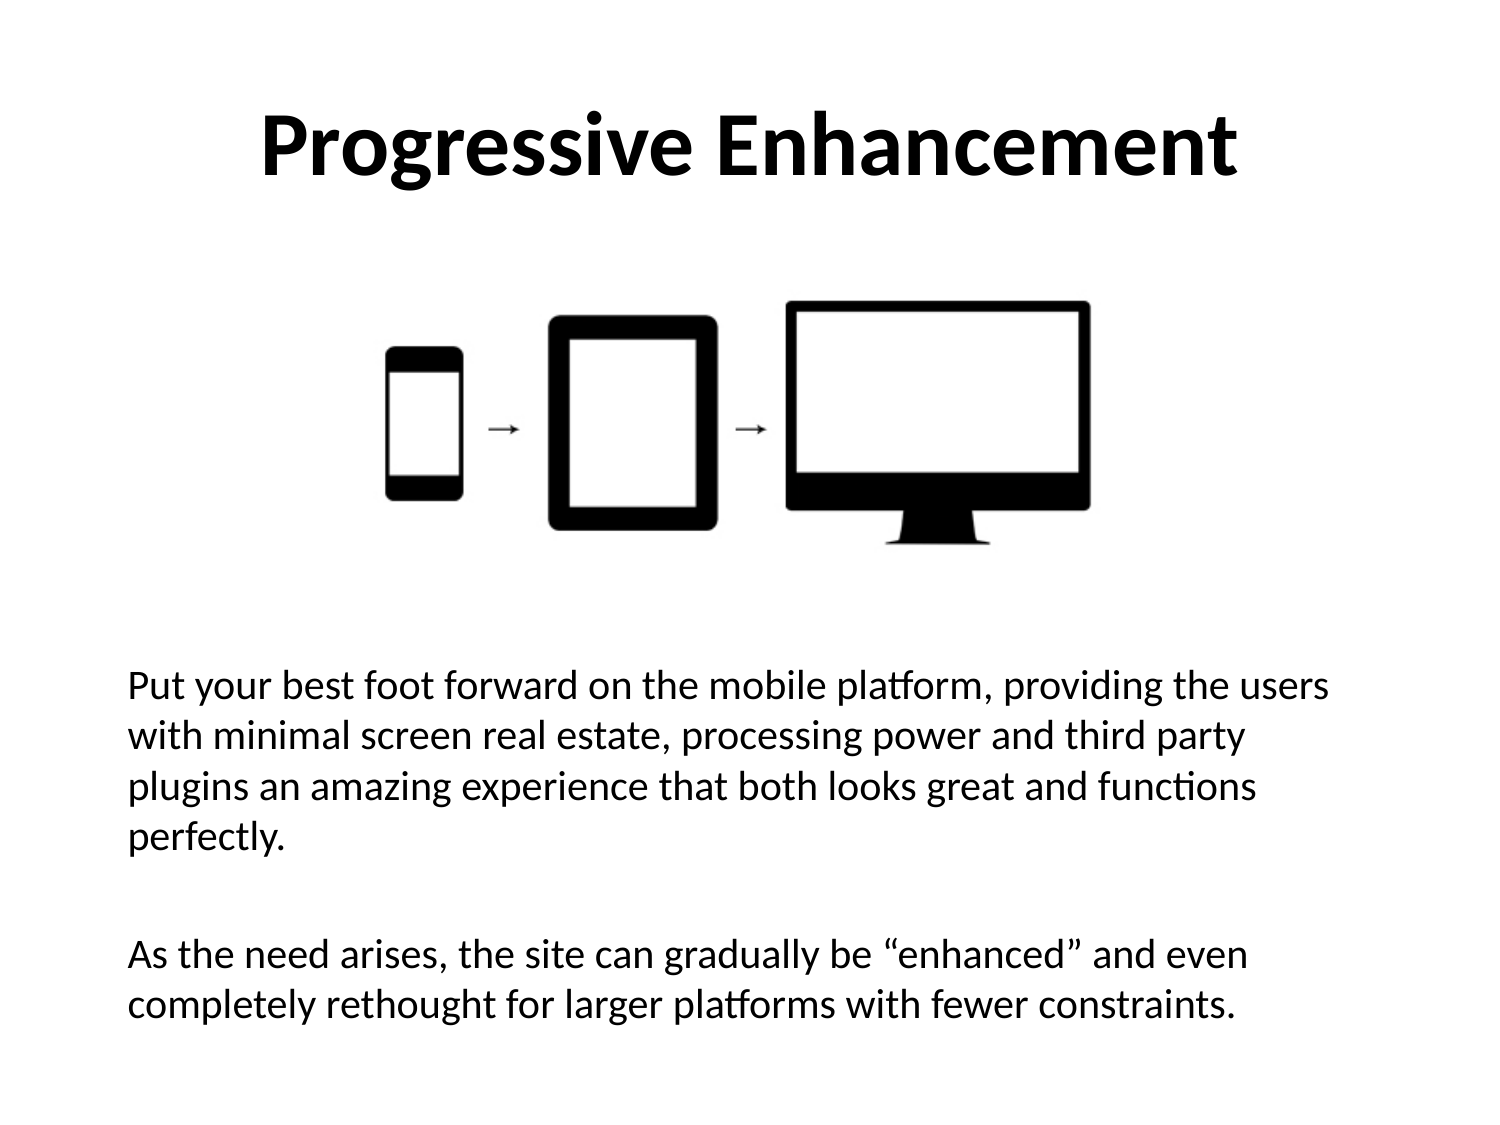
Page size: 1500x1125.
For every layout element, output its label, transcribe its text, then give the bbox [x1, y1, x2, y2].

picture [337, 190, 1135, 676]
title Progressive Enhancement [75, 45, 1425, 233]
list Put your best foot forward on the mobile platform, providing the users with minimal screen real estate, processing power and third party plugins an amazing experience that both looks great and functions perfectly. As the need arises, the site can gradually be “enhanced” and even completely rethought for larger platforms with fewer constraints. [112, 650, 1375, 1043]
